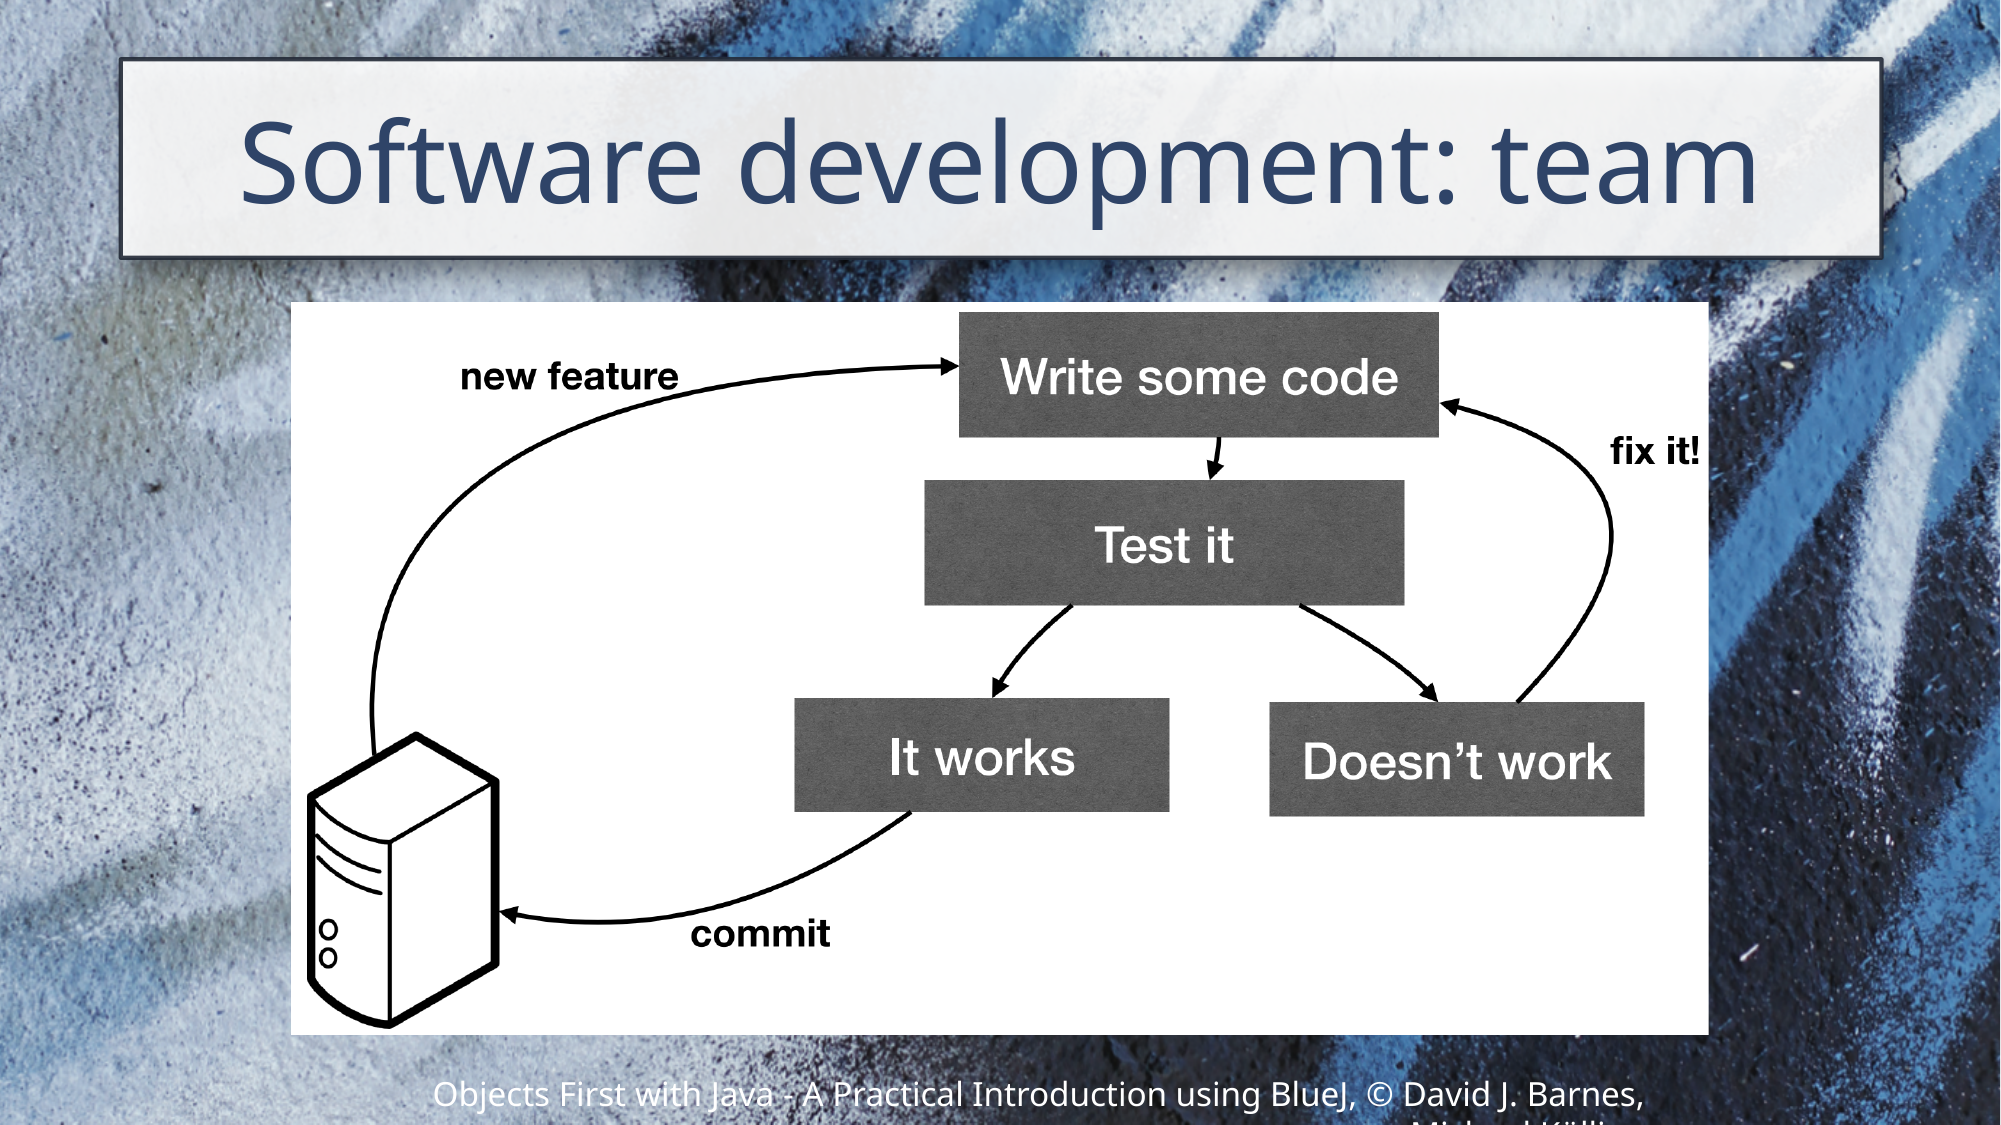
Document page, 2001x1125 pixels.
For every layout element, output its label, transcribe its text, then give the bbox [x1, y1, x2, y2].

picture [0, 0, 2001, 1125]
title Software development: team [118, 63, 1885, 254]
